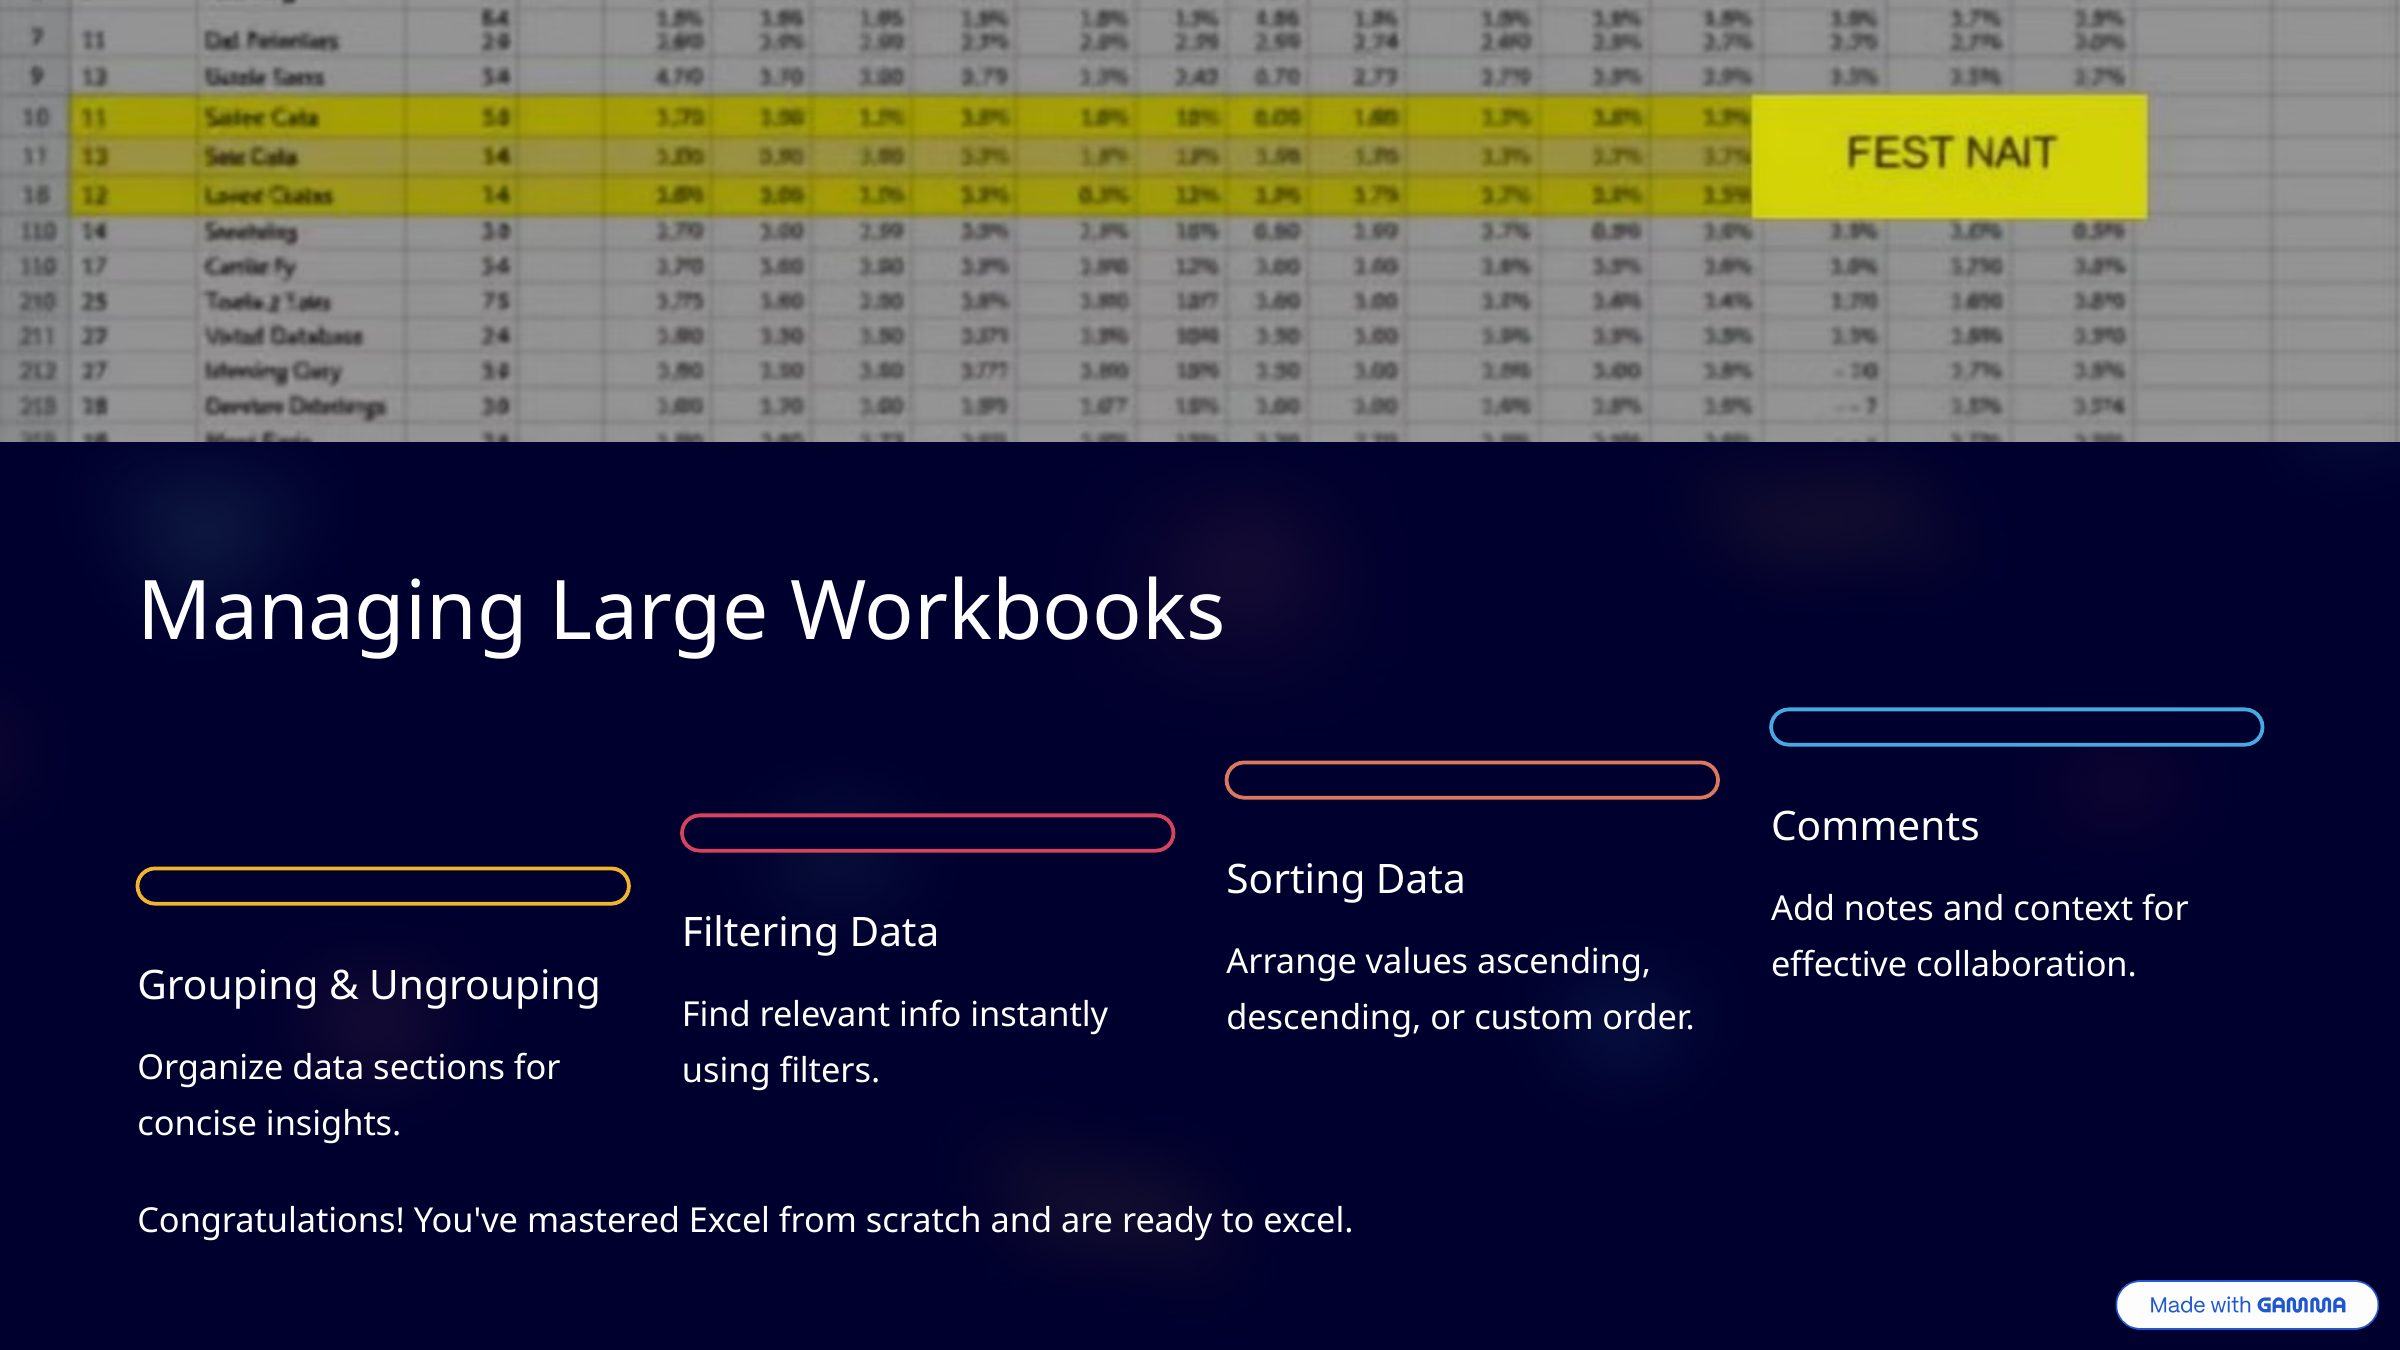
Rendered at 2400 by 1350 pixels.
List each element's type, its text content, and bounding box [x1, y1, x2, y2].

text_box Filtering Data [681, 903, 1098, 956]
text_box Organize data sections for concise insights. [137, 1029, 629, 1143]
text_box Arrange values ascending, descending, or custom order. [1226, 923, 1718, 1037]
text_box Add notes and context for effective collaboration. [1771, 870, 2263, 984]
text_box [681, 815, 1174, 851]
text_box [1226, 762, 1719, 798]
text_box Congratulations! You've mastered Excel from scratch and are ready to excel. [137, 1182, 2263, 1240]
text_box Sorting Data [1226, 850, 1643, 903]
picture [0, 0, 2400, 442]
text_box Find relevant info instantly using filters. [681, 976, 1174, 1090]
text_box [1771, 709, 2263, 745]
text_box [137, 868, 629, 904]
text_box Grouping & Ungrouping [137, 956, 590, 1009]
text_box Comments [1771, 797, 2187, 850]
text_box Managing Large Workbooks [137, 552, 1206, 657]
picture [2106, 1271, 2389, 1339]
